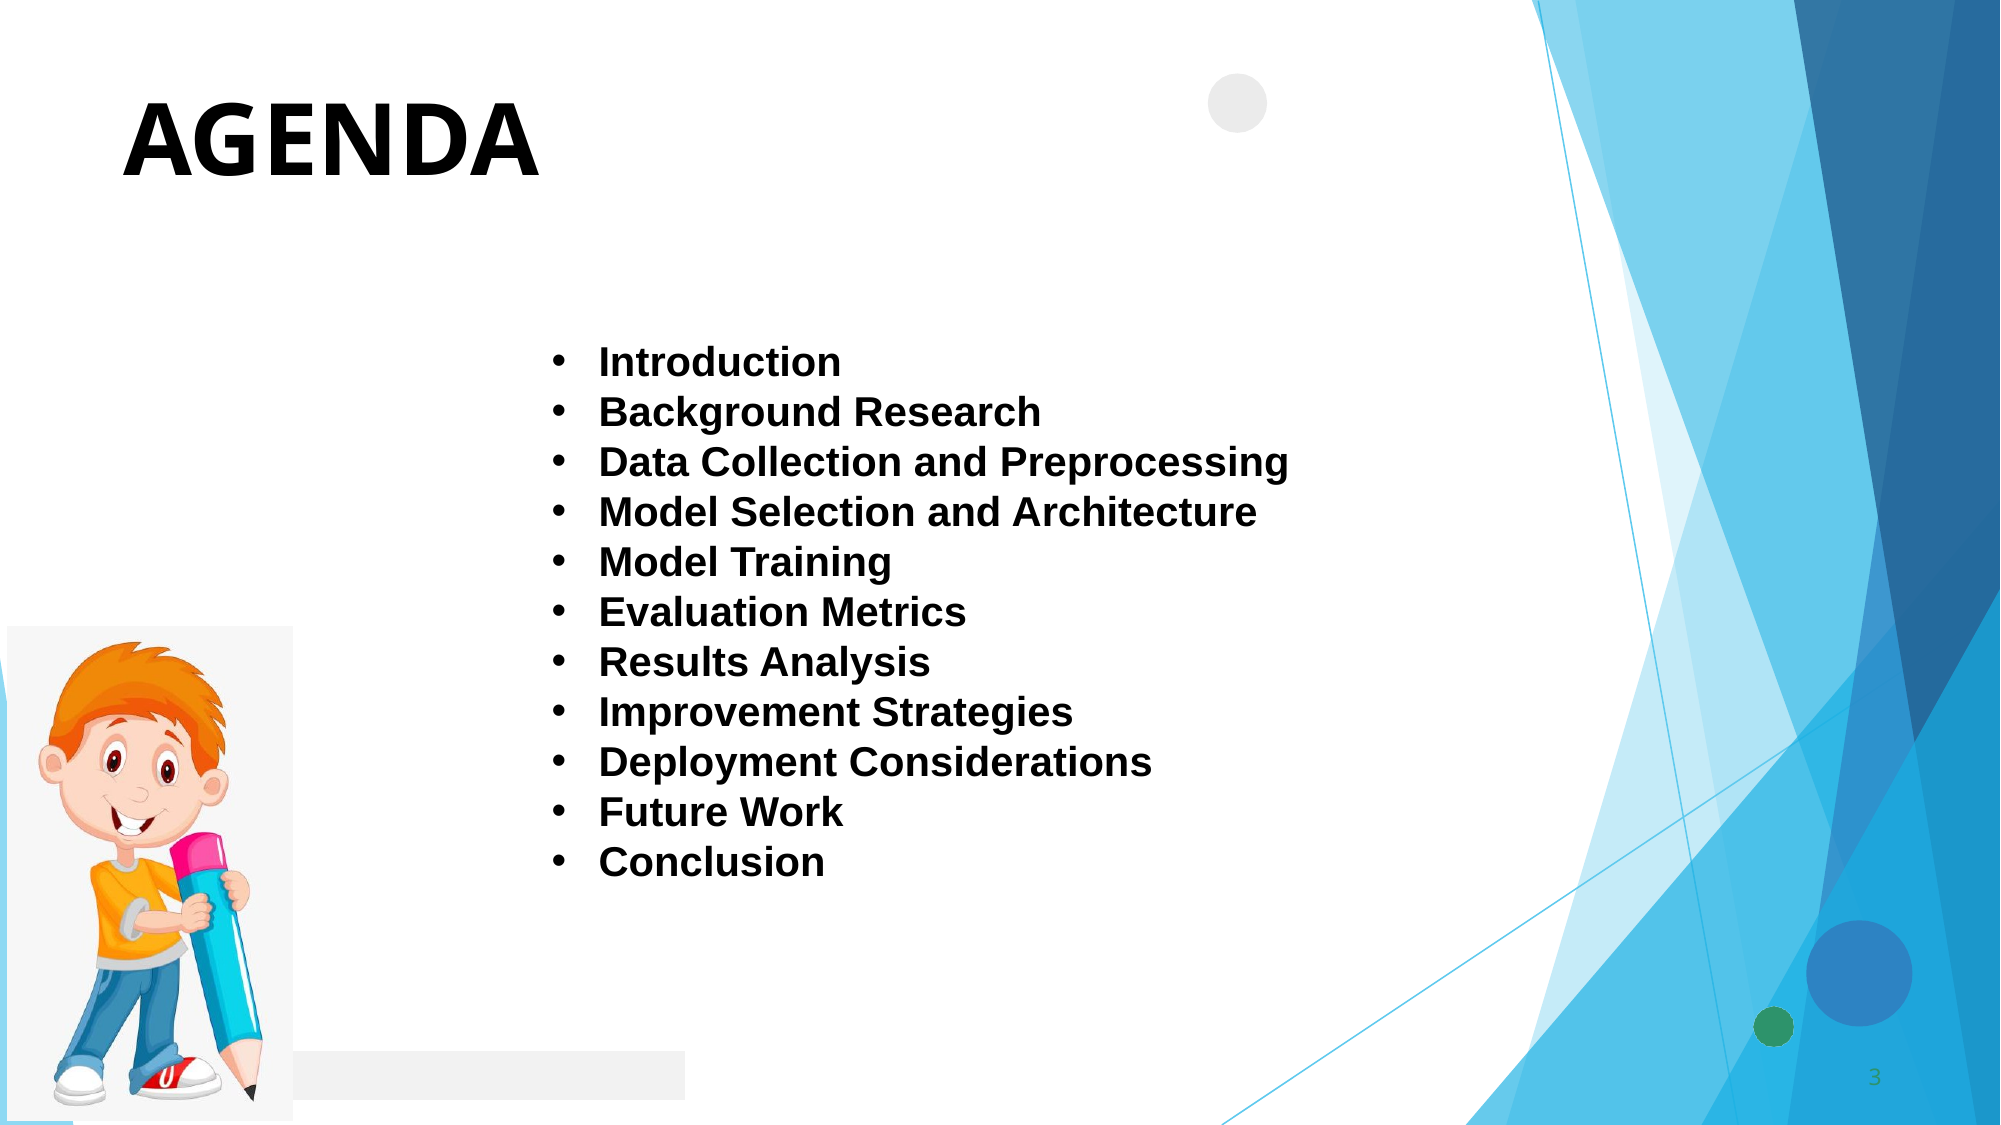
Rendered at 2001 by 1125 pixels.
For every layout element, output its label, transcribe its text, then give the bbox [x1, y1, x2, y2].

title AGENDA [91, 63, 1215, 264]
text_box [7, 626, 685, 1121]
text_box Introduction Background Research Data Collection and Preprocessing Model Selection and Architecture Model Training Evaluation Metrics Results Analysis Improvement Strategies Deployment Considerations Future Work Conclusion [536, 327, 1215, 893]
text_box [1220, 0, 2000, 1125]
picture [1752, 1005, 1794, 1048]
